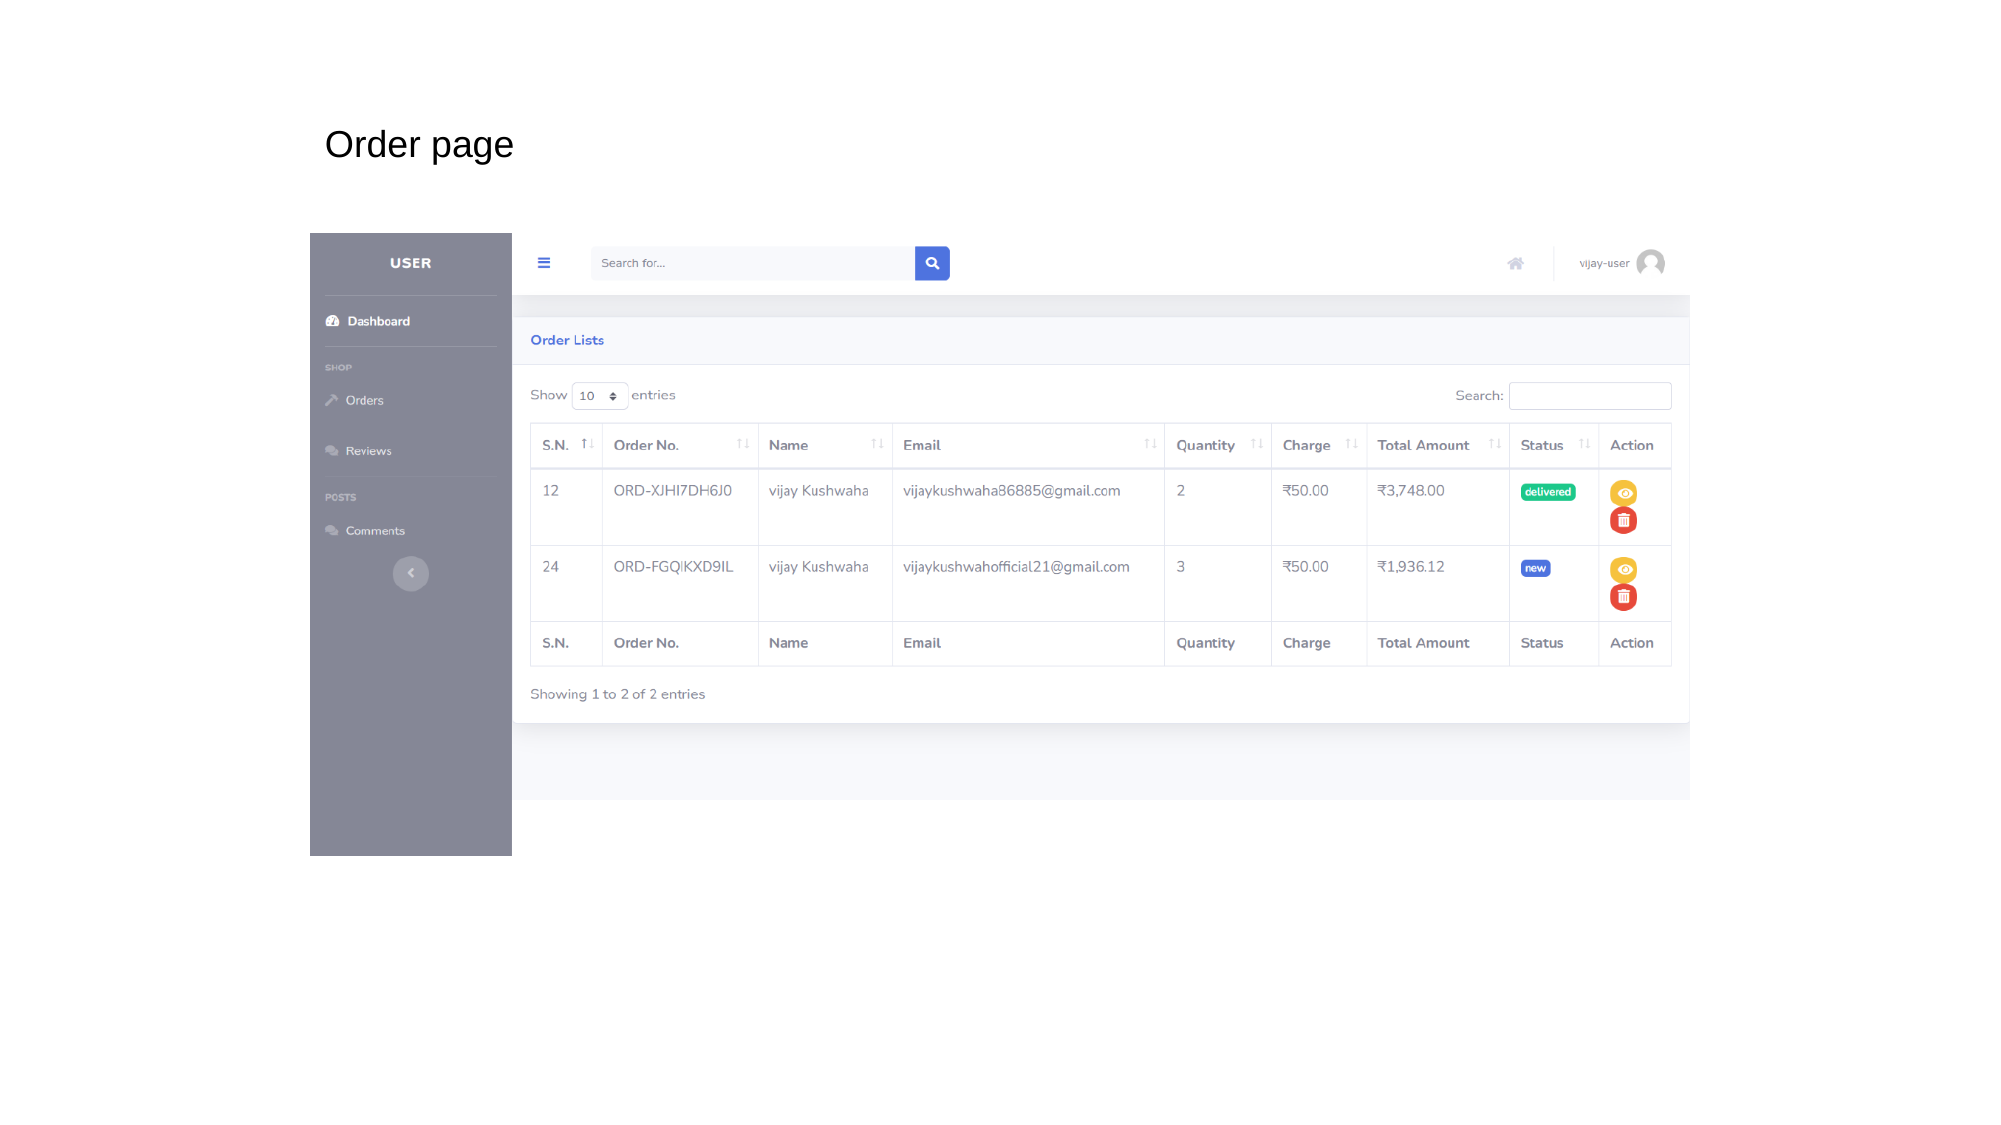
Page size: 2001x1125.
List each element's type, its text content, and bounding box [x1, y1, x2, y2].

picture [309, 232, 1690, 856]
text_box Order page [310, 112, 1311, 173]
